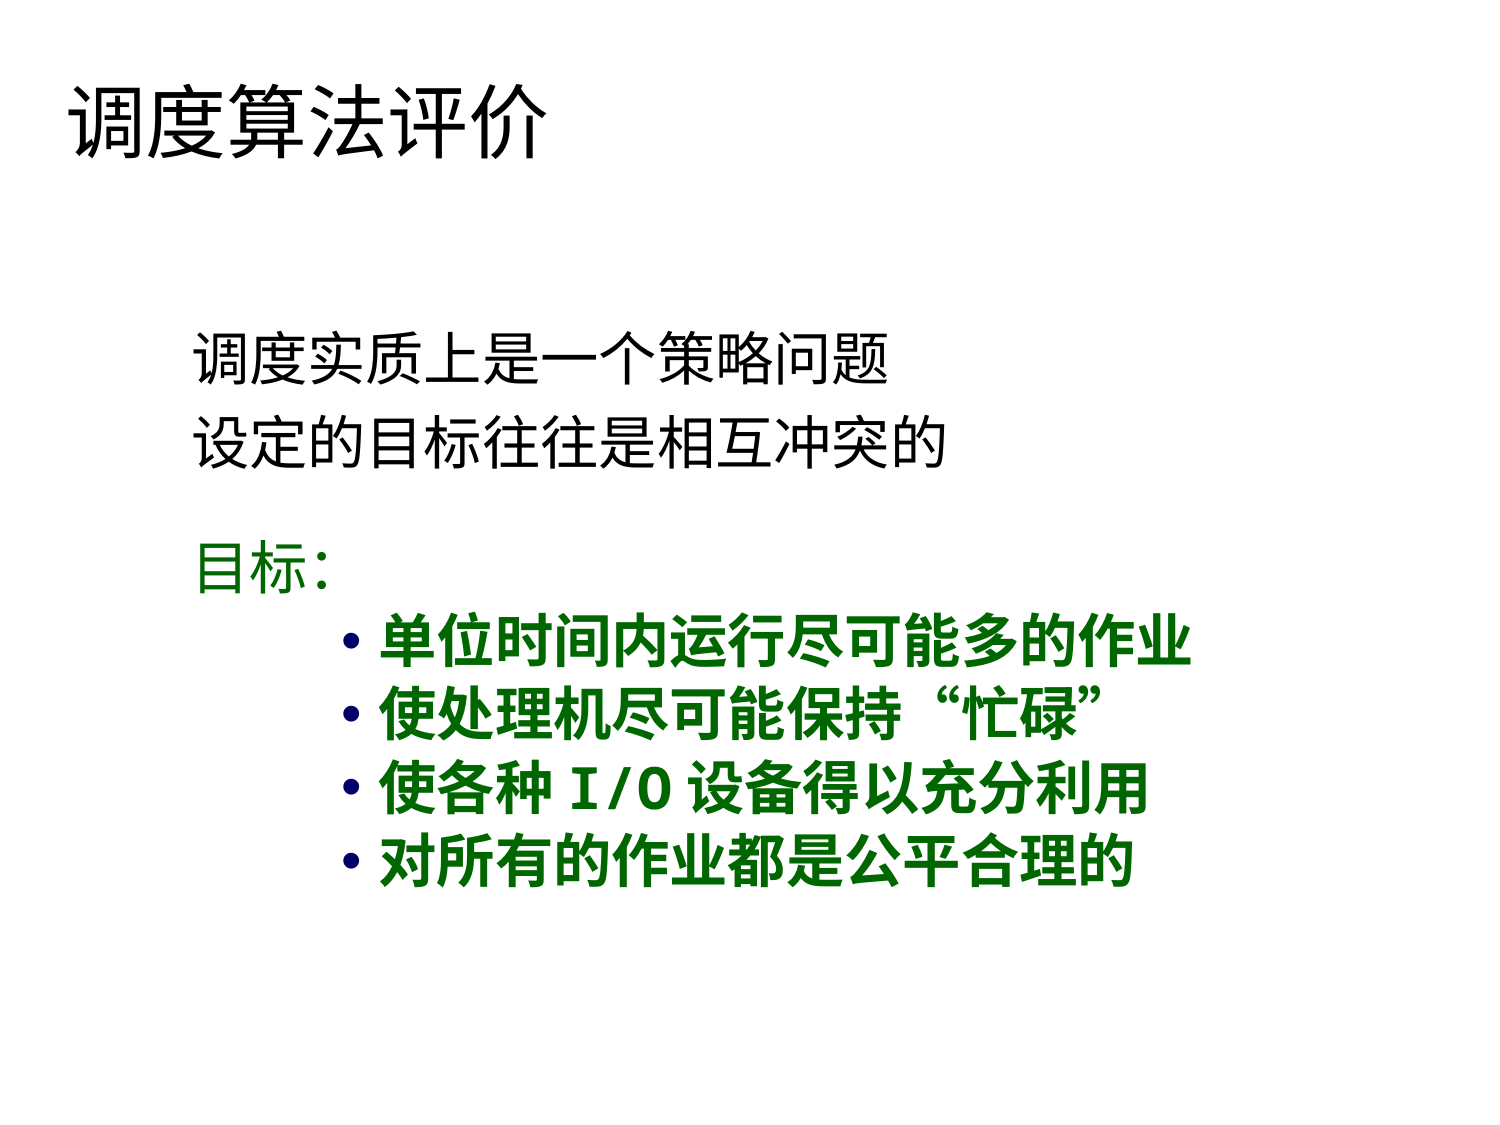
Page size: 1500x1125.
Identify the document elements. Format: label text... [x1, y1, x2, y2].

title 调度算法评价 [50, 75, 1329, 178]
list 调度实质上是一个策略问题 设定的目标往往是相互冲突的 目标： 单位时间内运行尽可能多的作业 使处理机尽可能保持“忙碌” 使各种I/O设备得以充分利用 对所有的作业都是公平合理的 [176, 322, 1379, 968]
